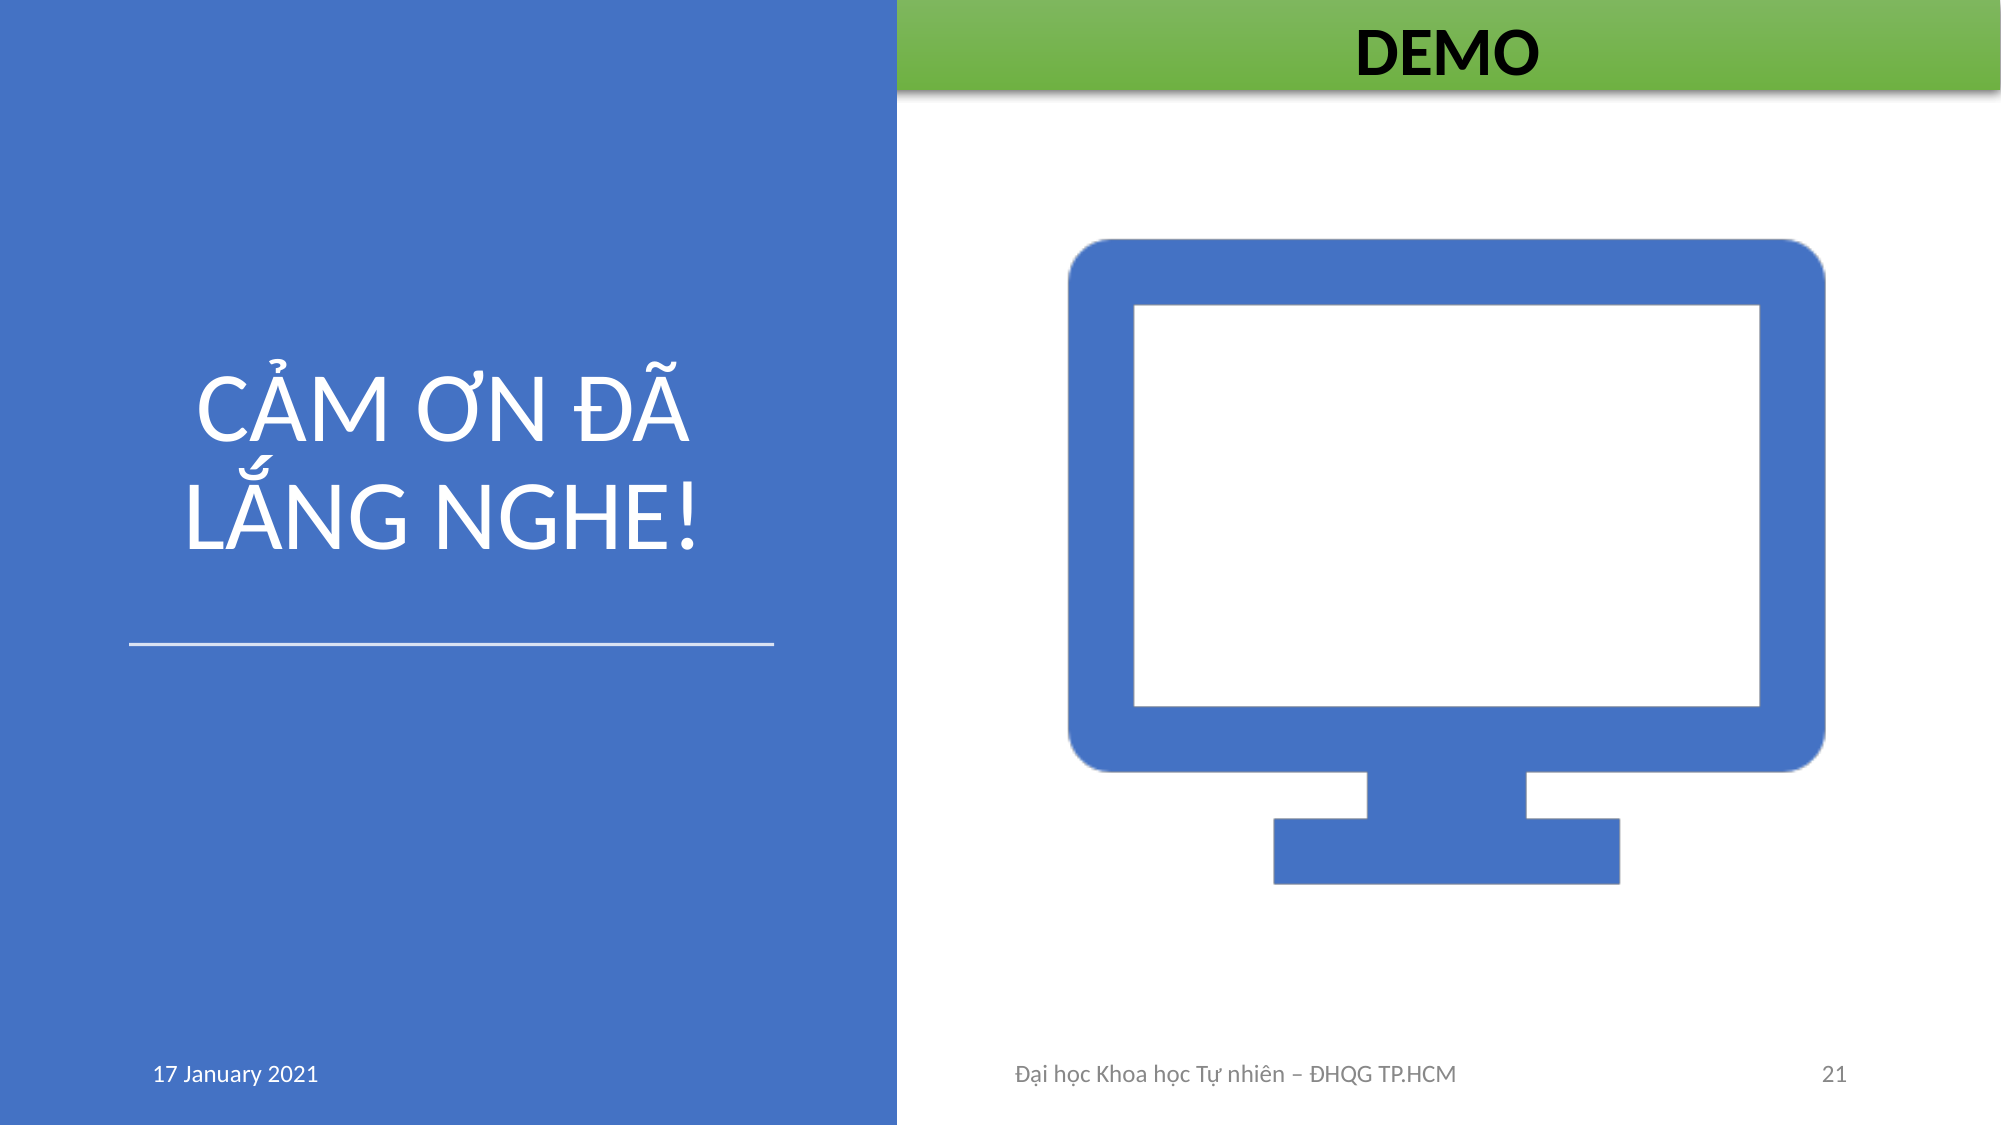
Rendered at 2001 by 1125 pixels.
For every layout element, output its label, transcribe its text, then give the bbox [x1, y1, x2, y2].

title DEMO [1140, 8, 1755, 99]
picture [999, 114, 1896, 1011]
text_box [0, 0, 897, 1125]
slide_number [137, 1042, 588, 1103]
list CẢM ƠN ĐÃ LẮNG NGHE! [98, 282, 789, 645]
slide_number ‹#› [1721, 1042, 1863, 1103]
footer Đại học Khoa học Tự nhiên – ĐHQG TP.HCM [999, 1042, 1703, 1103]
